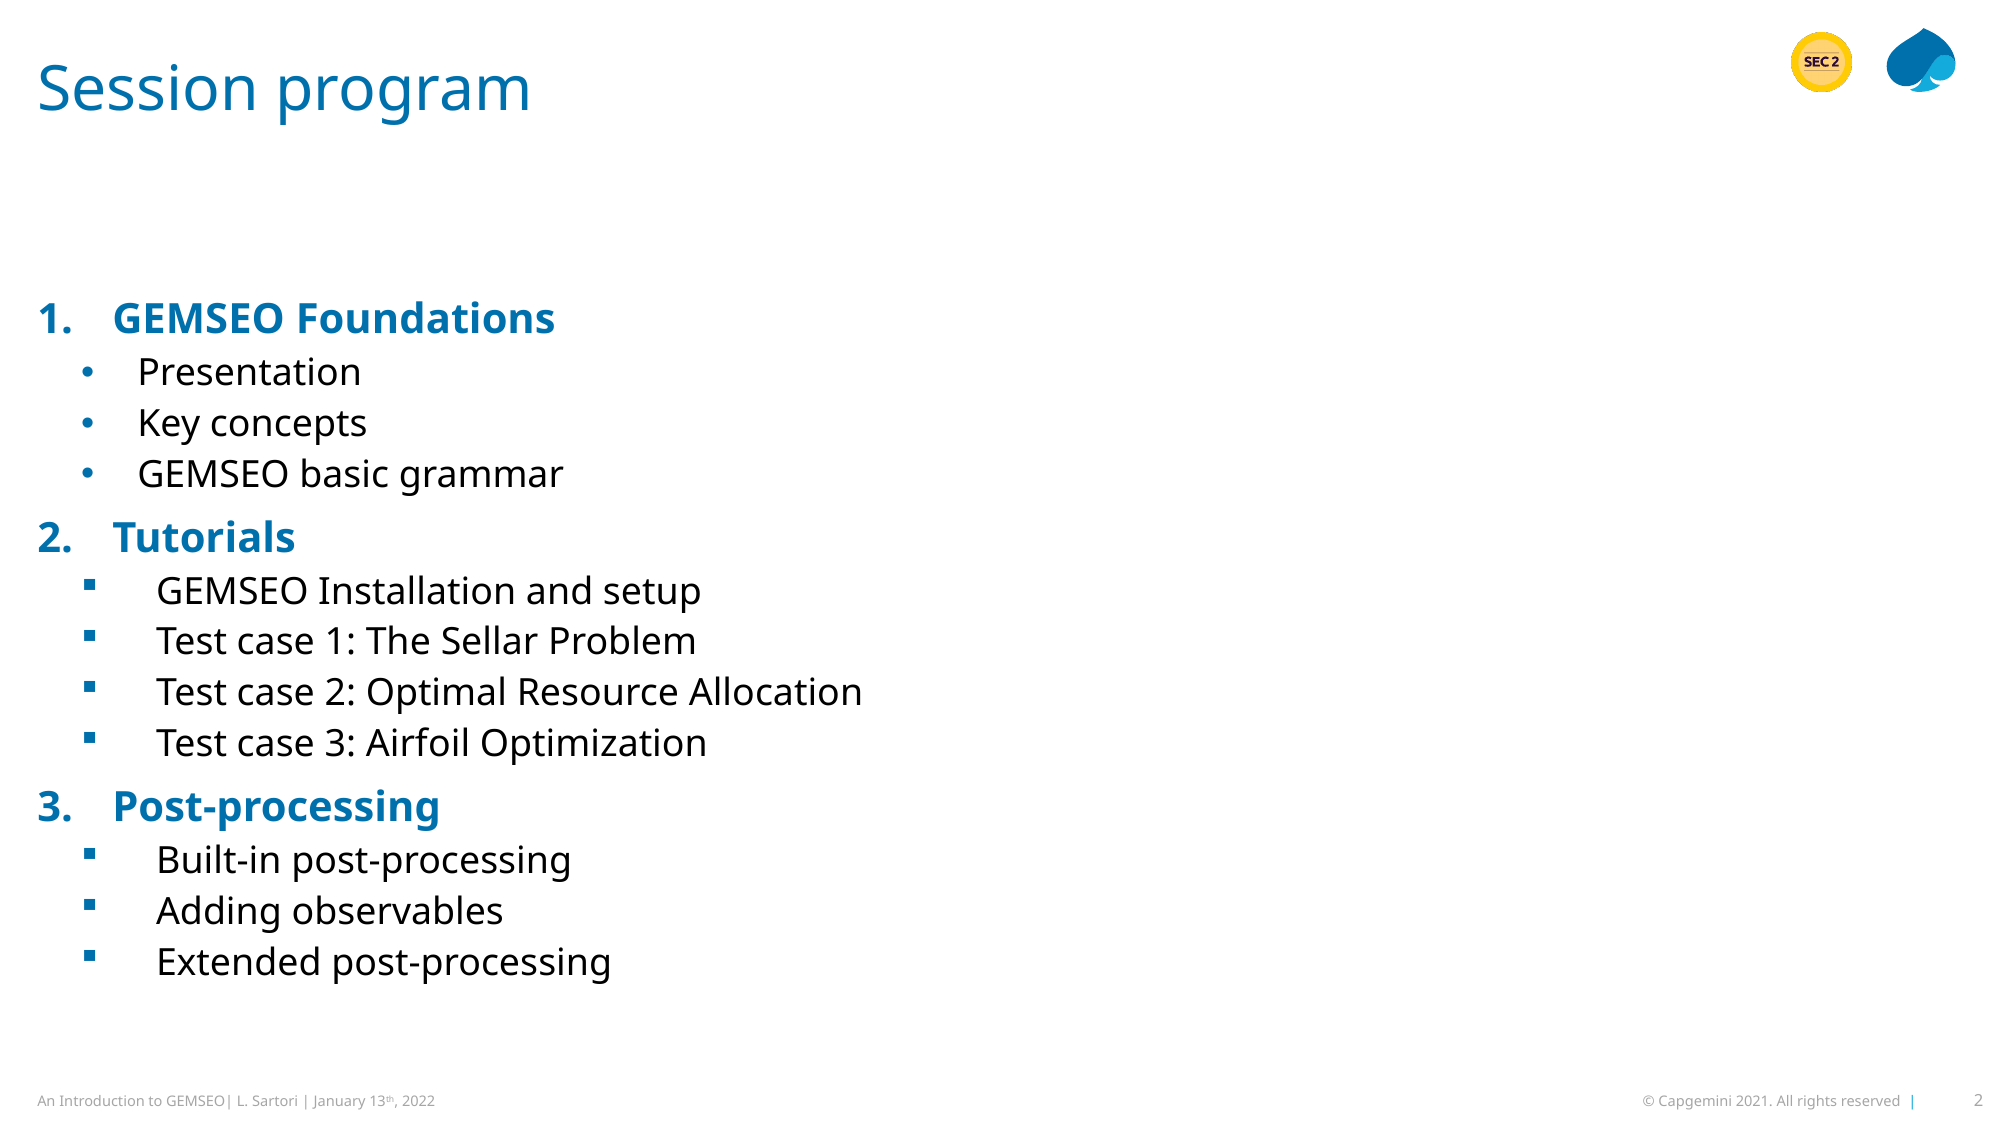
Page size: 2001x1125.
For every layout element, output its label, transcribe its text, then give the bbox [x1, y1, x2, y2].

list GEMSEO Foundations Presentation Key concepts GEMSEO basic grammar Tutorials GEMSEO Installation and setup Test case 1: The Sellar Problem Test case 2: Optimal Resource Allocation Test case 3: Airfoil Optimization Post-processing Built-in post-processing Adding observables Extended post-processing [37, 297, 1957, 1031]
title Session program [37, 0, 1863, 182]
